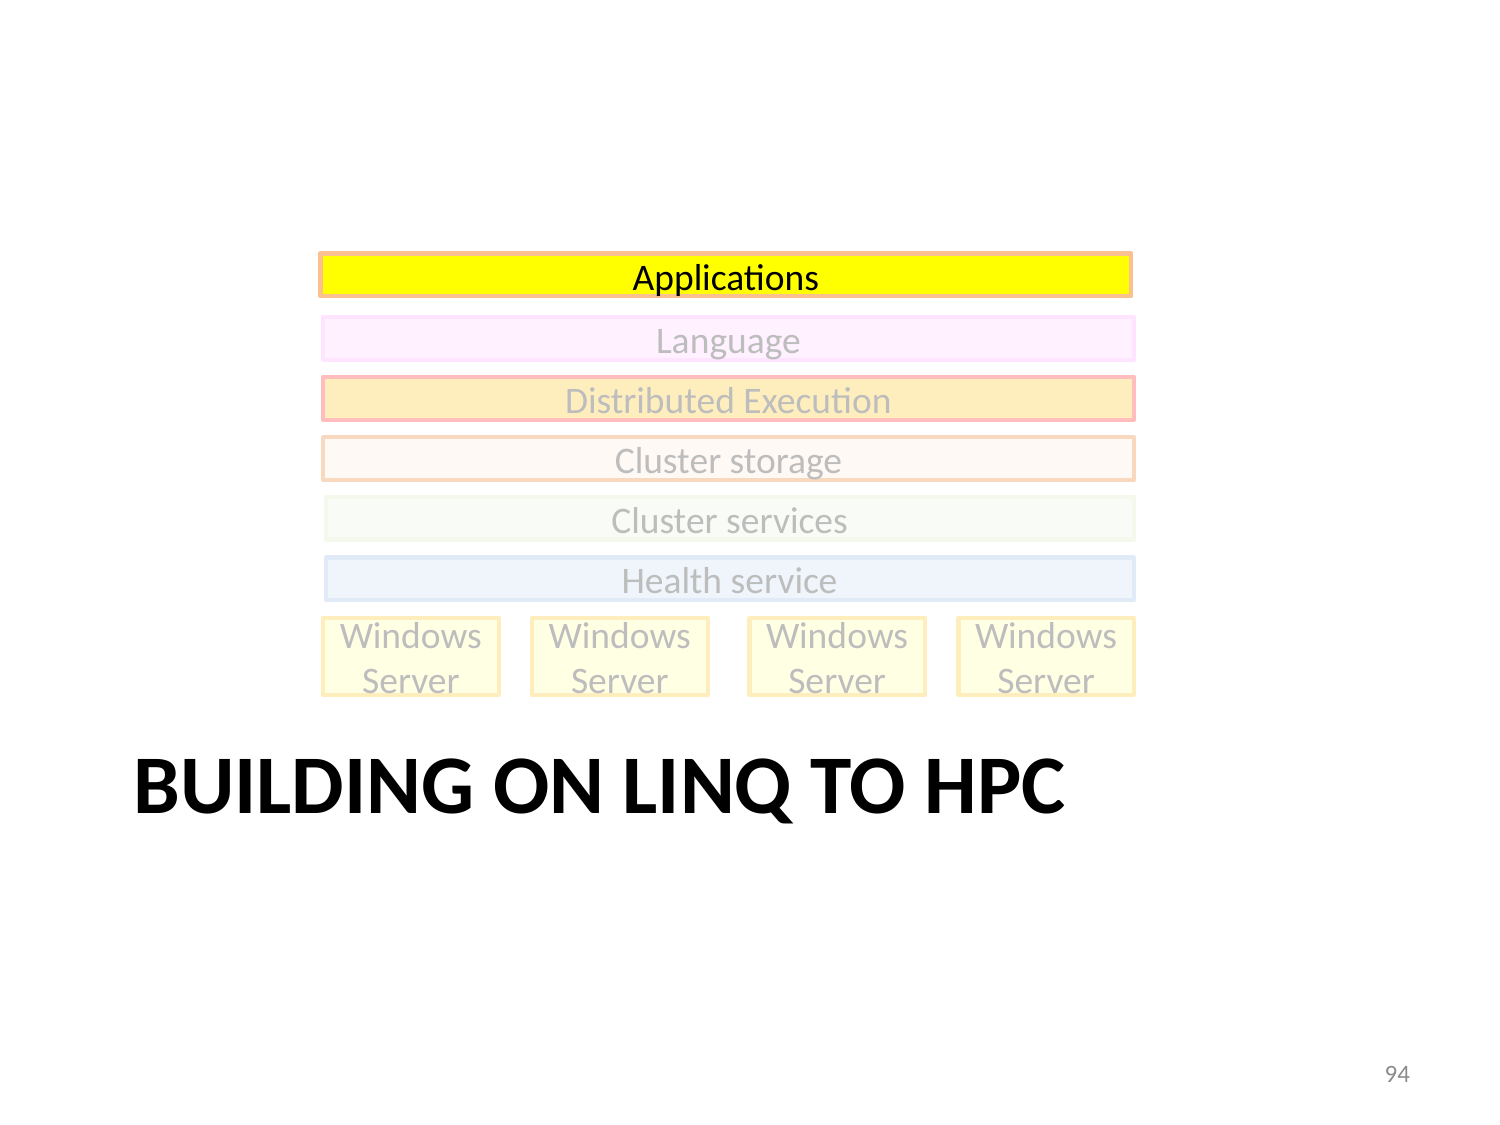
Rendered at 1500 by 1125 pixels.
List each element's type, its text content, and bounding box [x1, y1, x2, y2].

title BUILDING ON LINQ to HPC [118, 722, 1394, 947]
text_box [317, 307, 1205, 715]
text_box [320, 253, 1135, 696]
slide_number 94 [1074, 1042, 1425, 1103]
